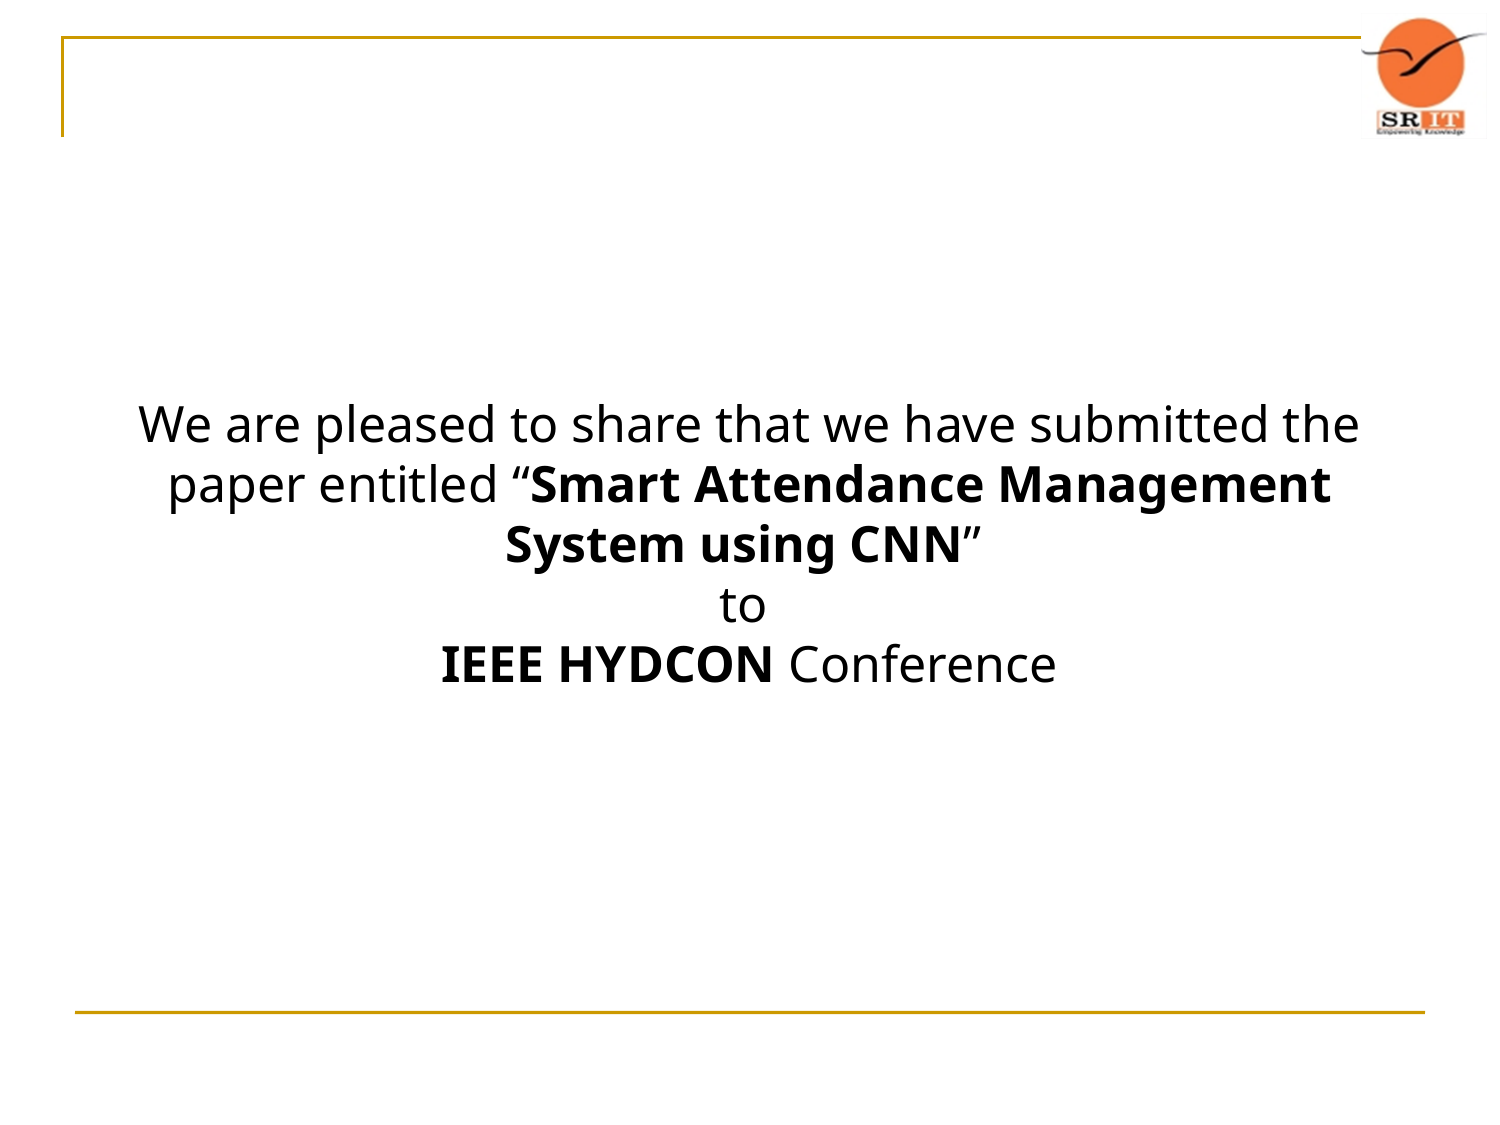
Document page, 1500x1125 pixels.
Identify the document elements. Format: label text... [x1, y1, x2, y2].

text_box We are pleased to share that we have submitted the paper entitled “Smart Attendance Management System using CNN” to IEEE HYDCON Conference [88, 385, 1412, 700]
picture [1360, 12, 1488, 140]
